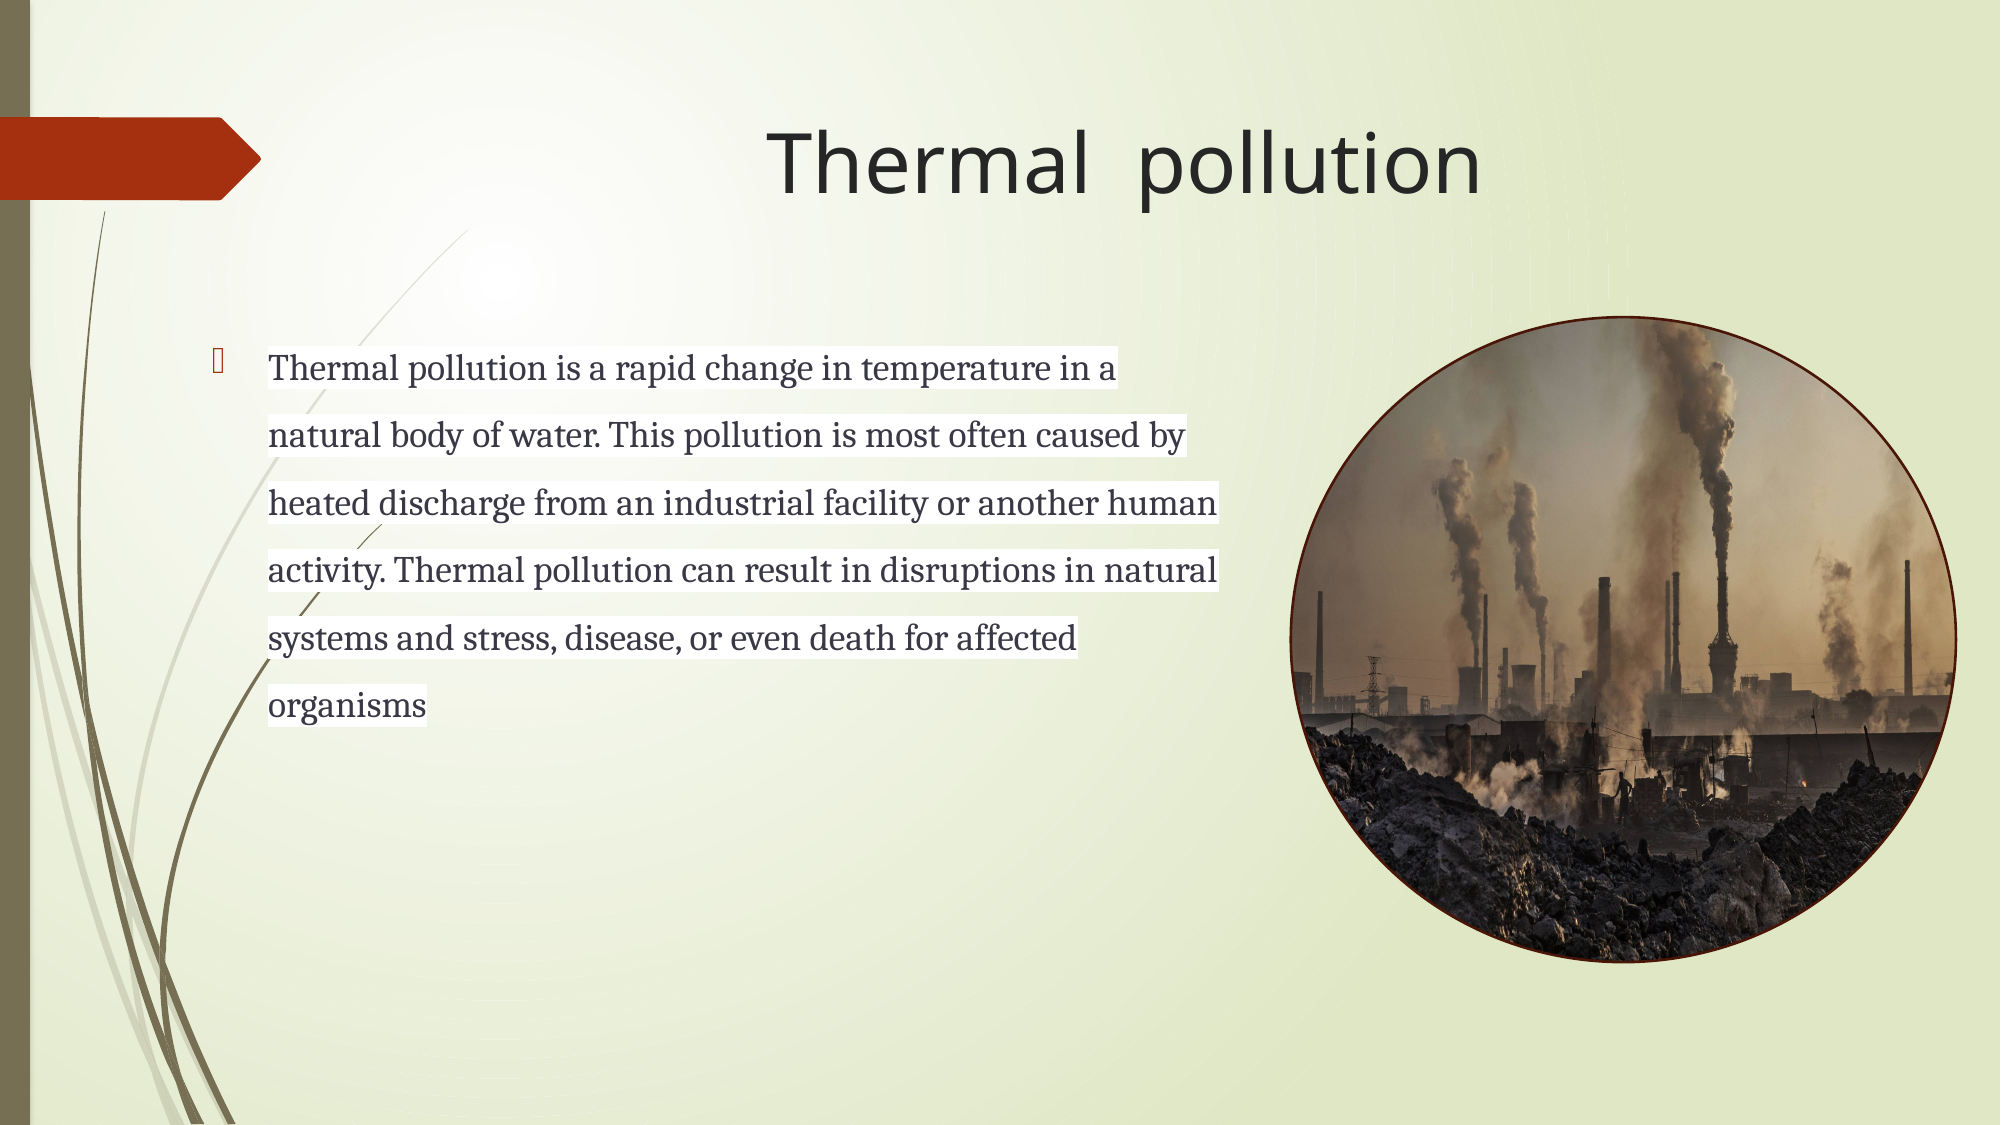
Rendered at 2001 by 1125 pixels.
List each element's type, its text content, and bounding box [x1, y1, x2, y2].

text_box [1289, 315, 1958, 964]
list Thermal pollution is a rapid change in temperature in a natural body of water. This pollution is most often caused by heated discharge from an industrial facility or another human activity. Thermal pollution can result in disruptions in natural systems and stress, disease, or even death for affected organisms [196, 312, 1253, 990]
title Thermal pollution [425, 102, 1888, 313]
